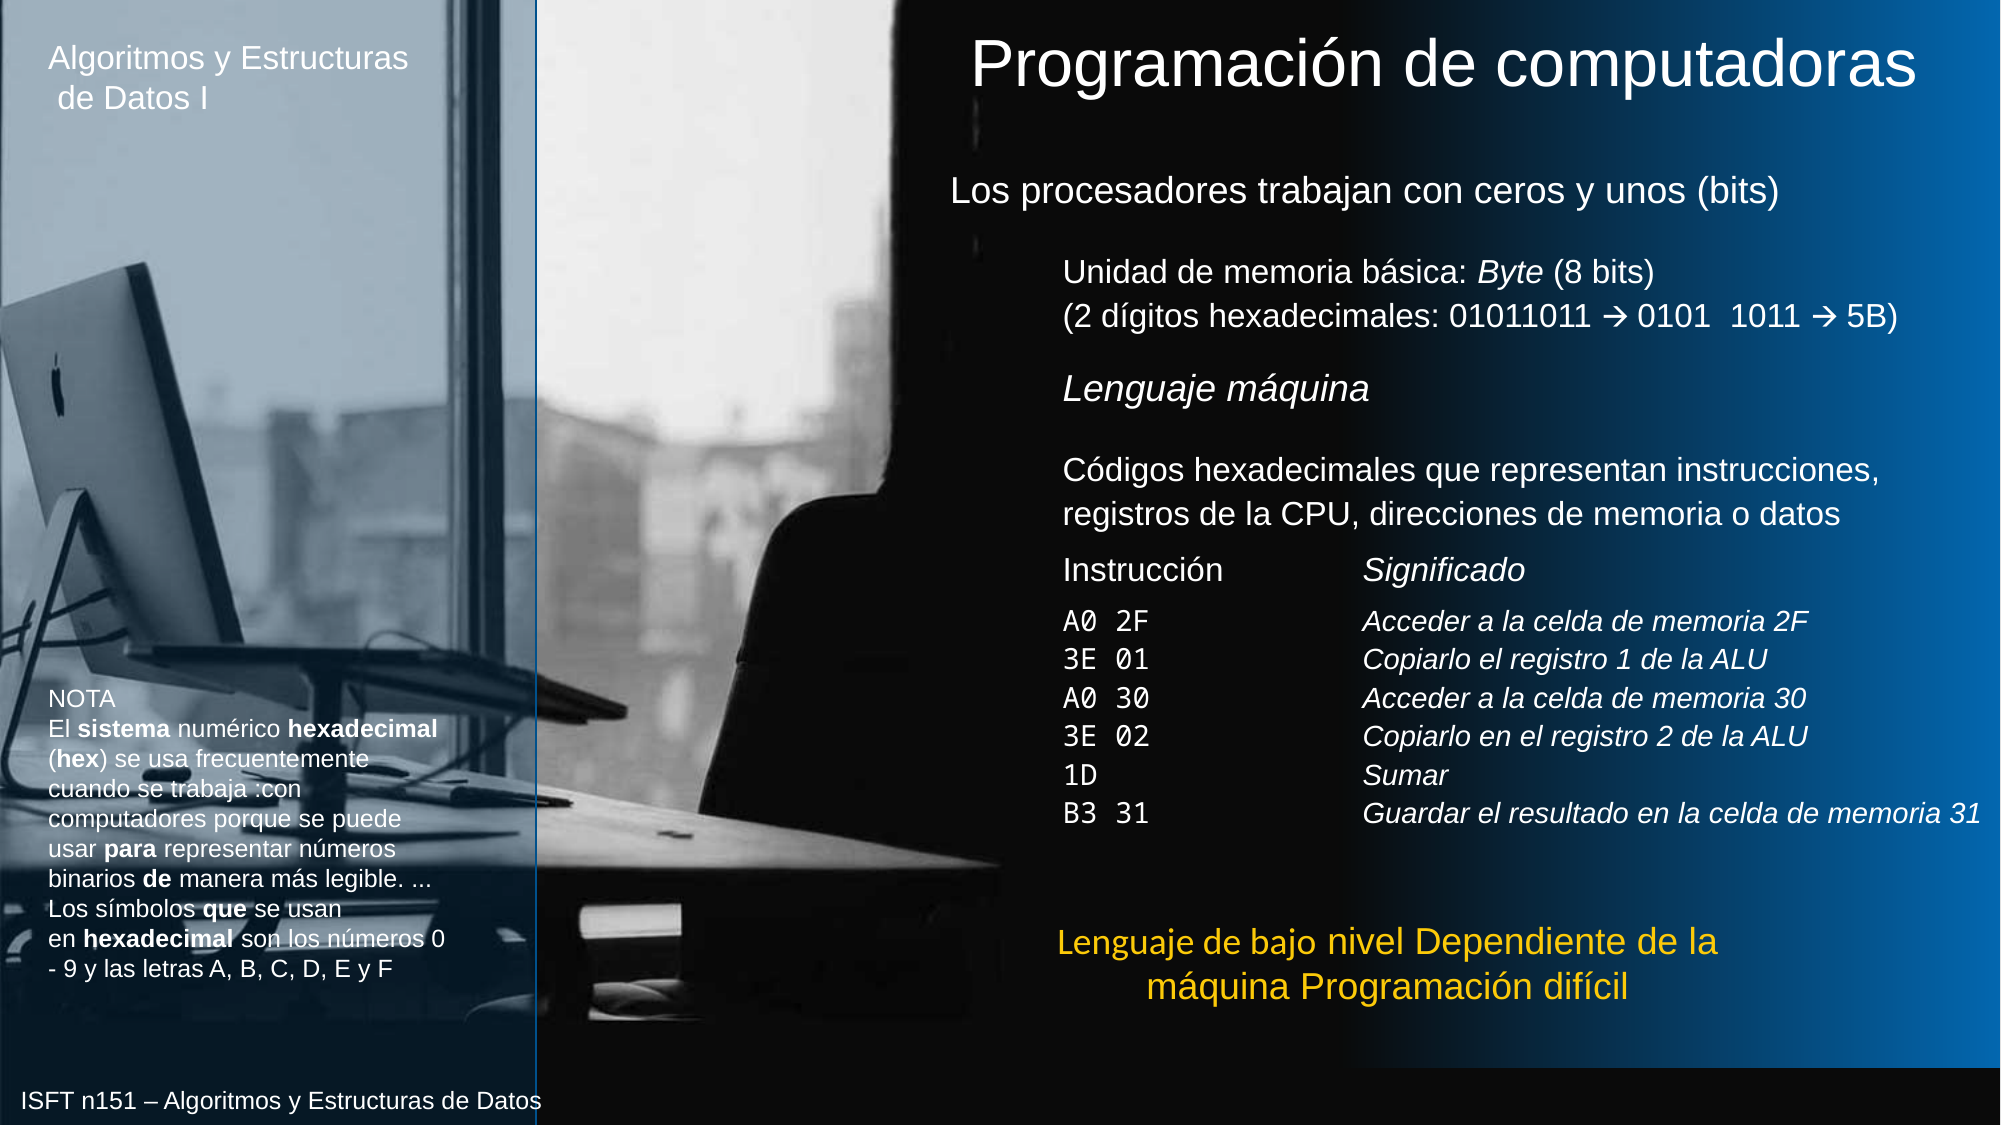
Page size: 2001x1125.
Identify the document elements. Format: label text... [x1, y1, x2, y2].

text_box NOTA El sistema numérico hexadecimal (hex) se usa frecuentemente cuando se trabaja :con computadores porque se puede usar para representar números binarios de manera más legible. ... Los símbolos que se usan en hexadecimal son los números 0 - 9 y las letras A, B, C, D, E y F [33, 675, 465, 994]
text_box Algoritmos y Estructuras de Datos I [33, 28, 859, 228]
text_box [1337, 0, 2000, 161]
list Los procesadores trabajan con ceros y unos (bits) Unidad de memoria básica: Byte (8 bits) (2 dígitos hexadecimales: 01011011 🡪 0101 1011 🡪 5B) Lenguaje máquina Códigos hexadecimales que representan instrucciones, registros de la CPU, direcciones de memoria o datos Instrucción Significado A0 2F Acceder a la celda de memoria 2F 3E 01 Copiarlo el registro 1 de la ALU A0 30 Acceder a la celda de memoria 30 3E 02 Copiarlo en el registro 2 de la ALU 1D Sumar B3 31 Guardar el resultado en la celda de memoria 31 [950, 161, 2000, 924]
text_box ISFT n151 – Algoritmos y Estructuras de Datos [5, 1077, 831, 1115]
text_box [1337, 924, 2000, 1068]
text_box Lenguaje de bajo nivel Dependiente de la máquina Programación difícil [1015, 909, 1760, 1015]
text_box Al [0, 0, 536, 1125]
picture [536, 0, 2001, 1125]
title Programación de computadoras [970, 28, 1978, 161]
